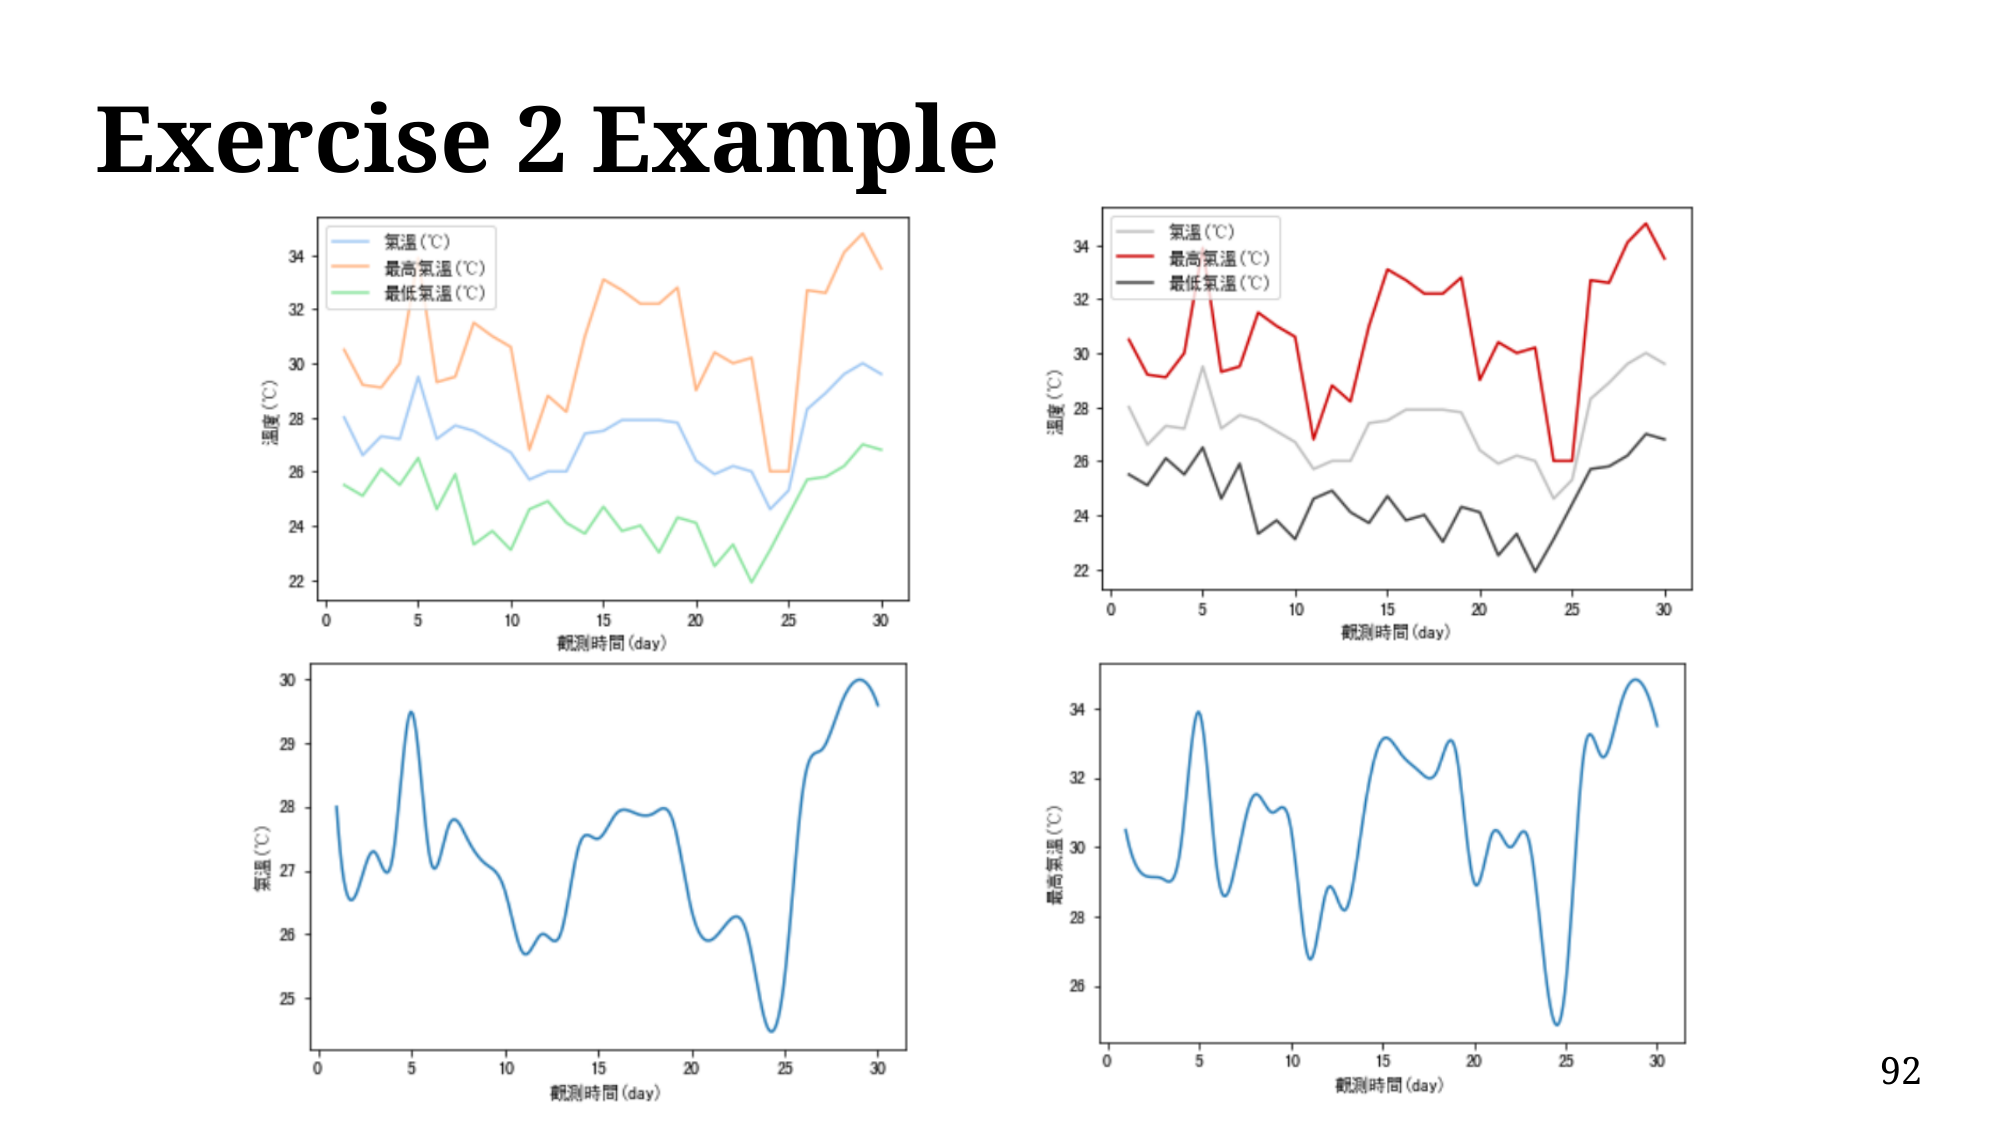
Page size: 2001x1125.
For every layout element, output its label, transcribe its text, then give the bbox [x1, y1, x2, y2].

picture [1038, 202, 1696, 646]
picture [253, 214, 915, 658]
slide_number 92 [1696, 1042, 1938, 1103]
picture [247, 660, 915, 1104]
picture [1040, 659, 1696, 1103]
title Exercise 2 Example [80, 59, 1920, 225]
